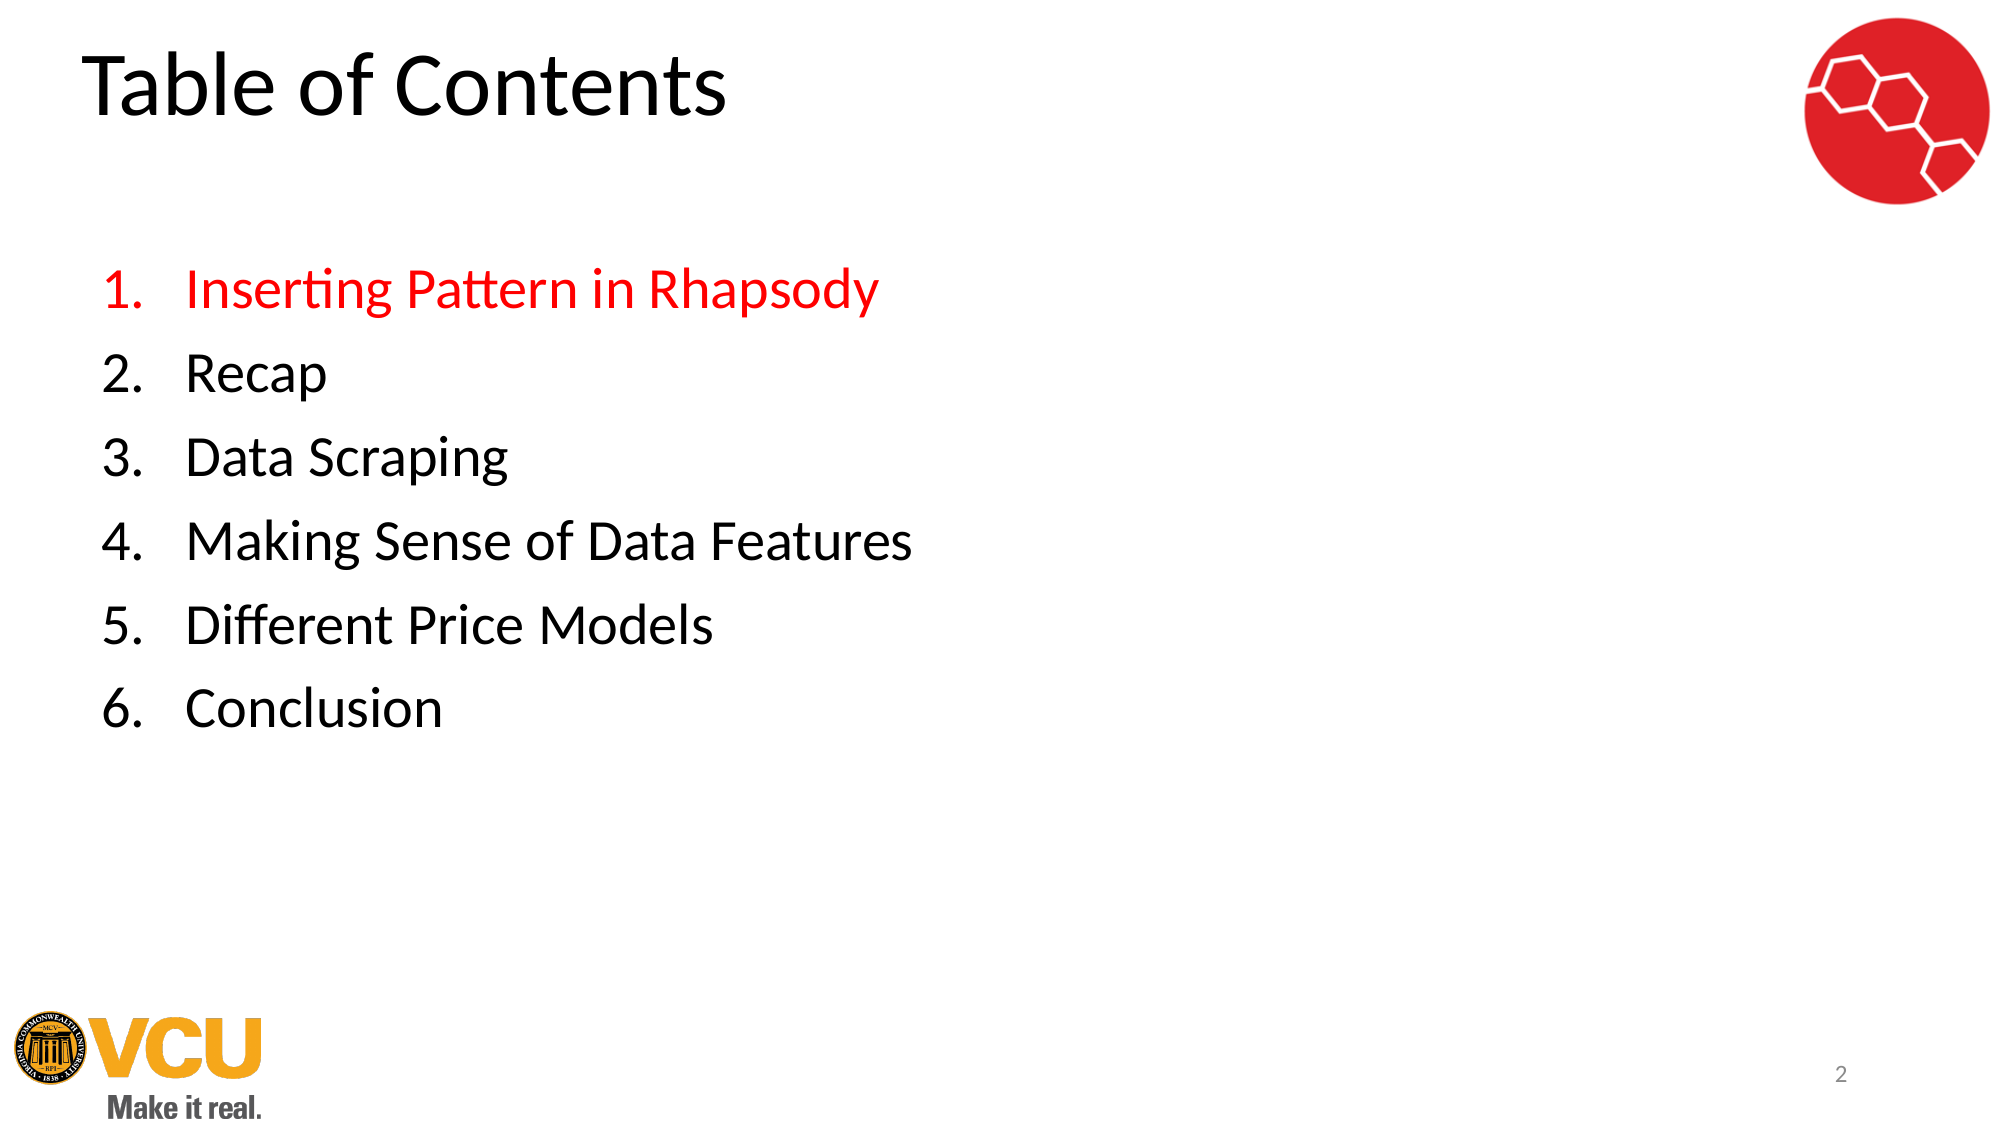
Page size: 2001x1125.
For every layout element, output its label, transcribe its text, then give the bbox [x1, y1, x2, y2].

list Inserting Pattern in Rhapsody Recap Data Scraping Making Sense of Data Features Different Price Models Conclusion [86, 251, 1812, 965]
picture [14, 1011, 261, 1119]
picture [1790, 7, 2000, 216]
title Table of Contents [66, 0, 1791, 195]
slide_number 2 [1412, 1042, 1863, 1103]
